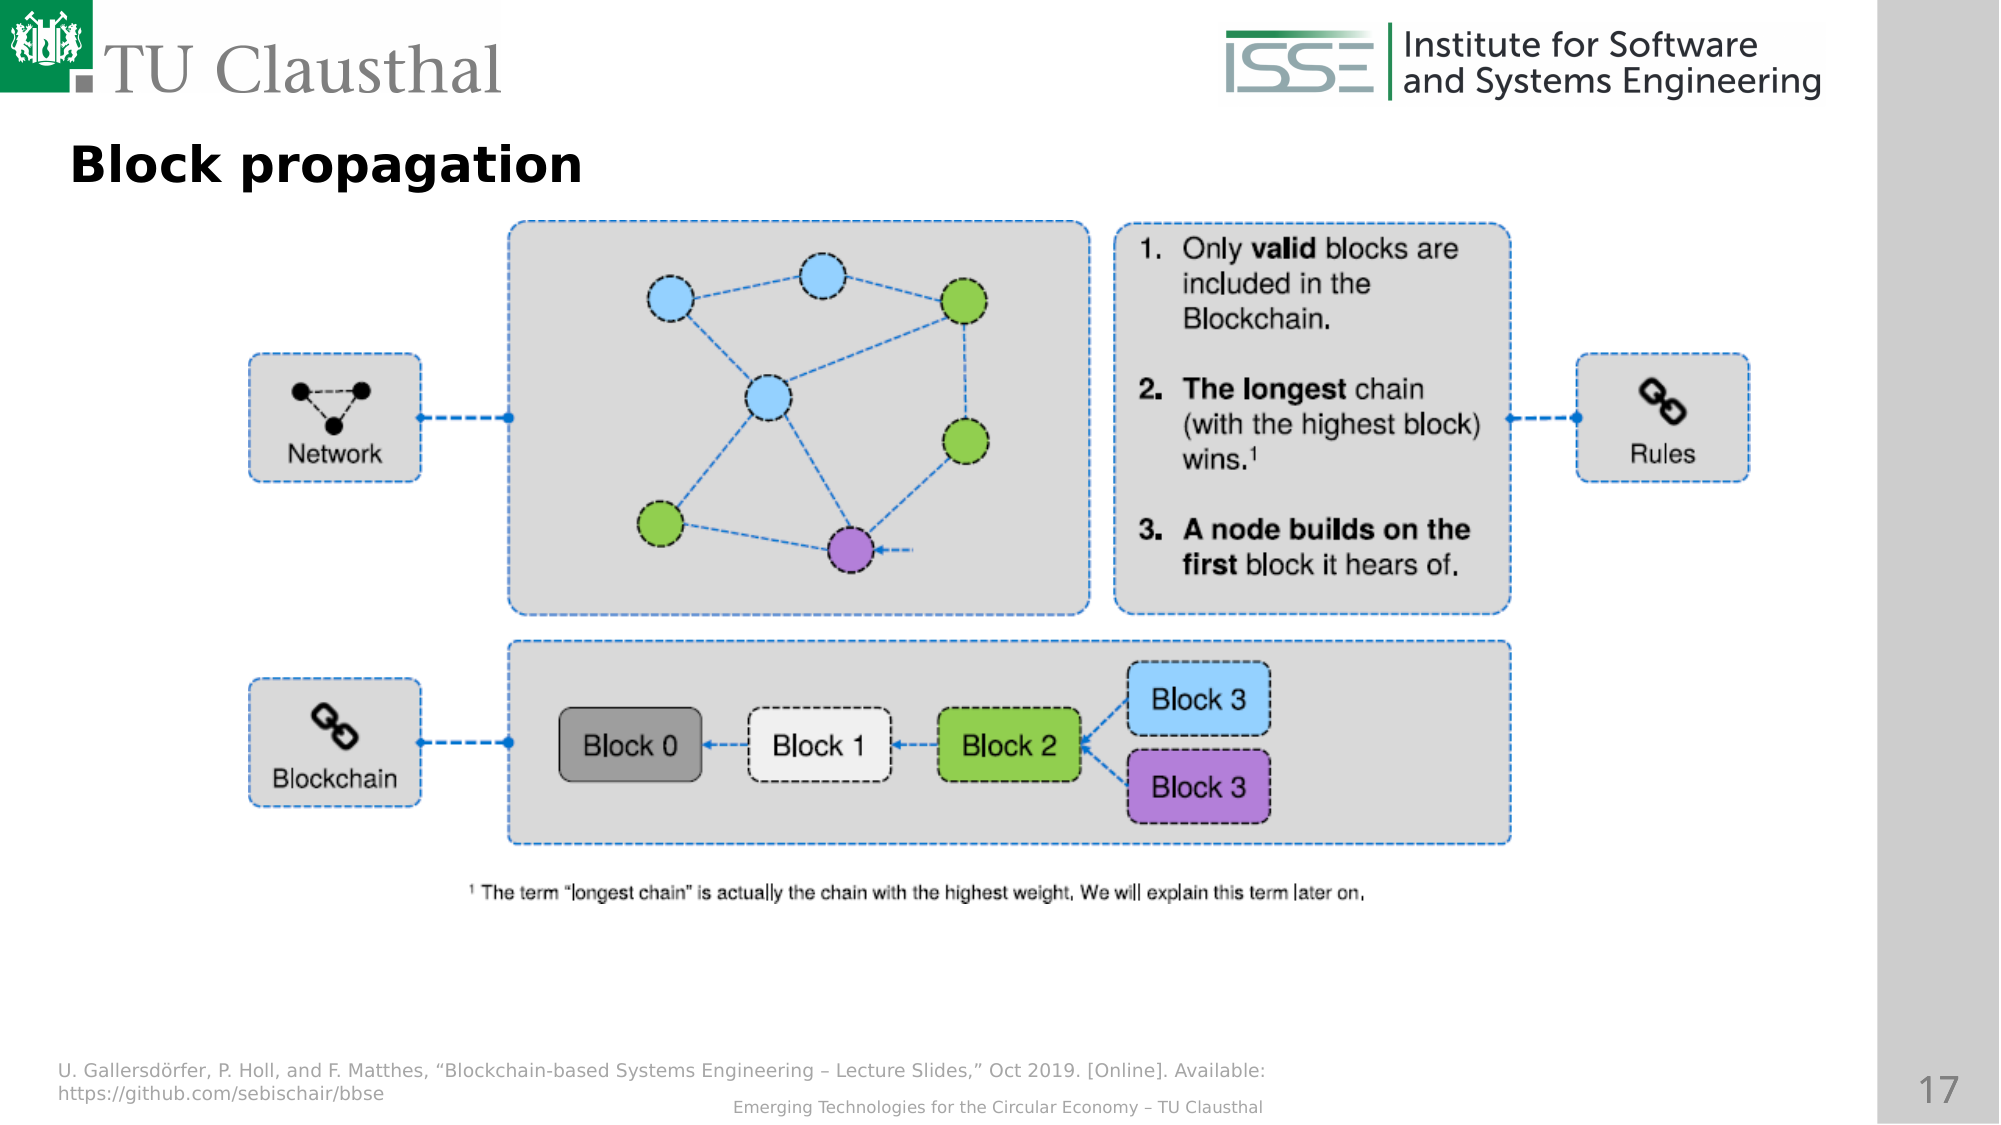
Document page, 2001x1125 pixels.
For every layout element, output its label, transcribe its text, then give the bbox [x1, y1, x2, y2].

picture [0, 0, 501, 93]
text_box Block propagation [54, 125, 1818, 207]
picture [248, 220, 1751, 904]
picture [1218, 22, 1826, 107]
text_box U. Gallersdörfer, P. Holl, and F. Matthes, “Blockchain-based Systems Engineering – Lecture Slides,” Oct 2019. [Online]. Available: https://github.com/sebischair/bbse [43, 1051, 1520, 1112]
